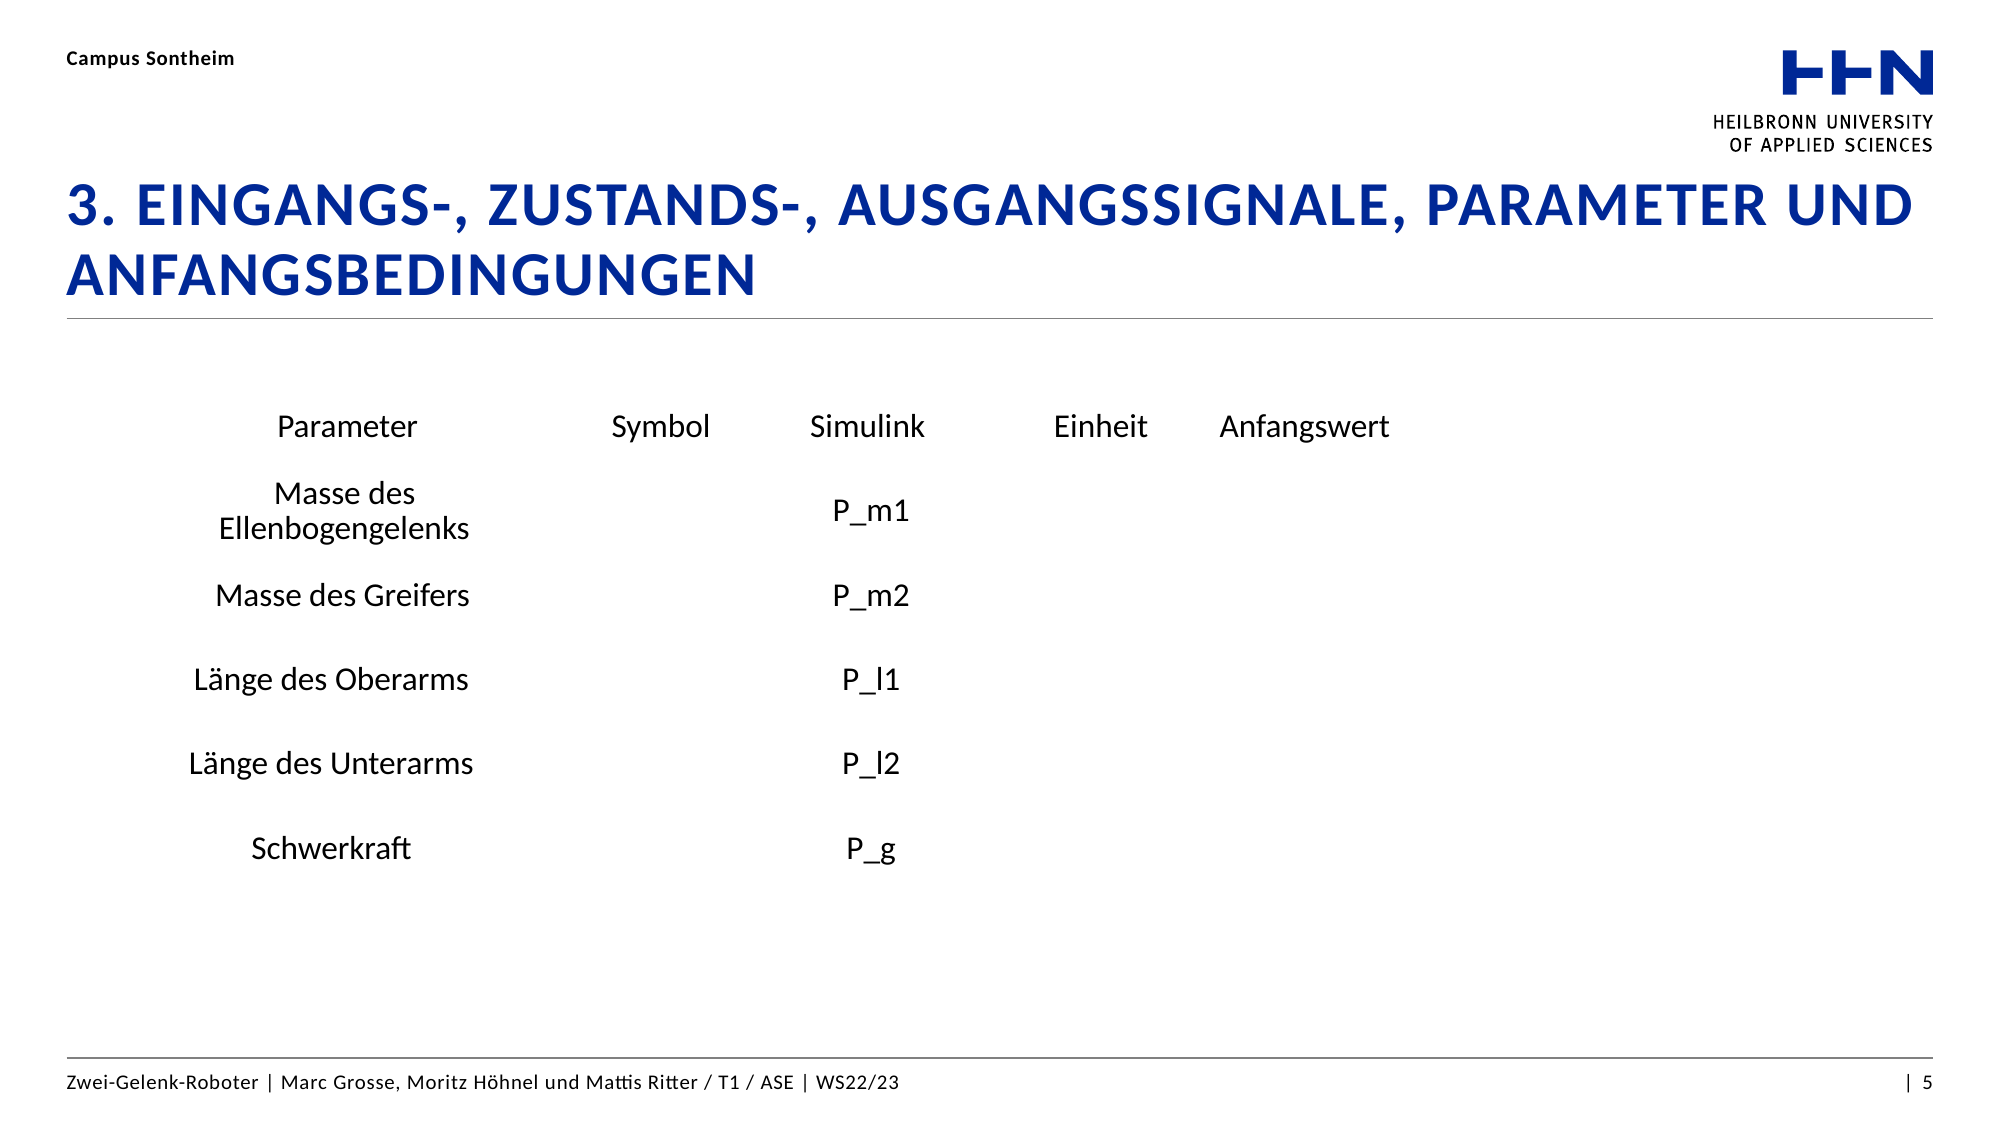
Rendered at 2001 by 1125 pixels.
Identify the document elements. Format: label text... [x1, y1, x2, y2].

footer Zwei-Gelenk-Roboter | Marc Grosse, Moritz Höhnel und Mattis Ritter / T1 / ASE | WS22/23 [66, 1068, 1277, 1105]
slide_number Campus Sontheim [66, 45, 1277, 81]
slide_number | 5 [1621, 1068, 1933, 1105]
title 3. EINGANGS-, Zustands-, Ausgangssignale, Parameter und Anfangsbedingungen [66, 169, 1933, 311]
list [18, 354, 1969, 1025]
